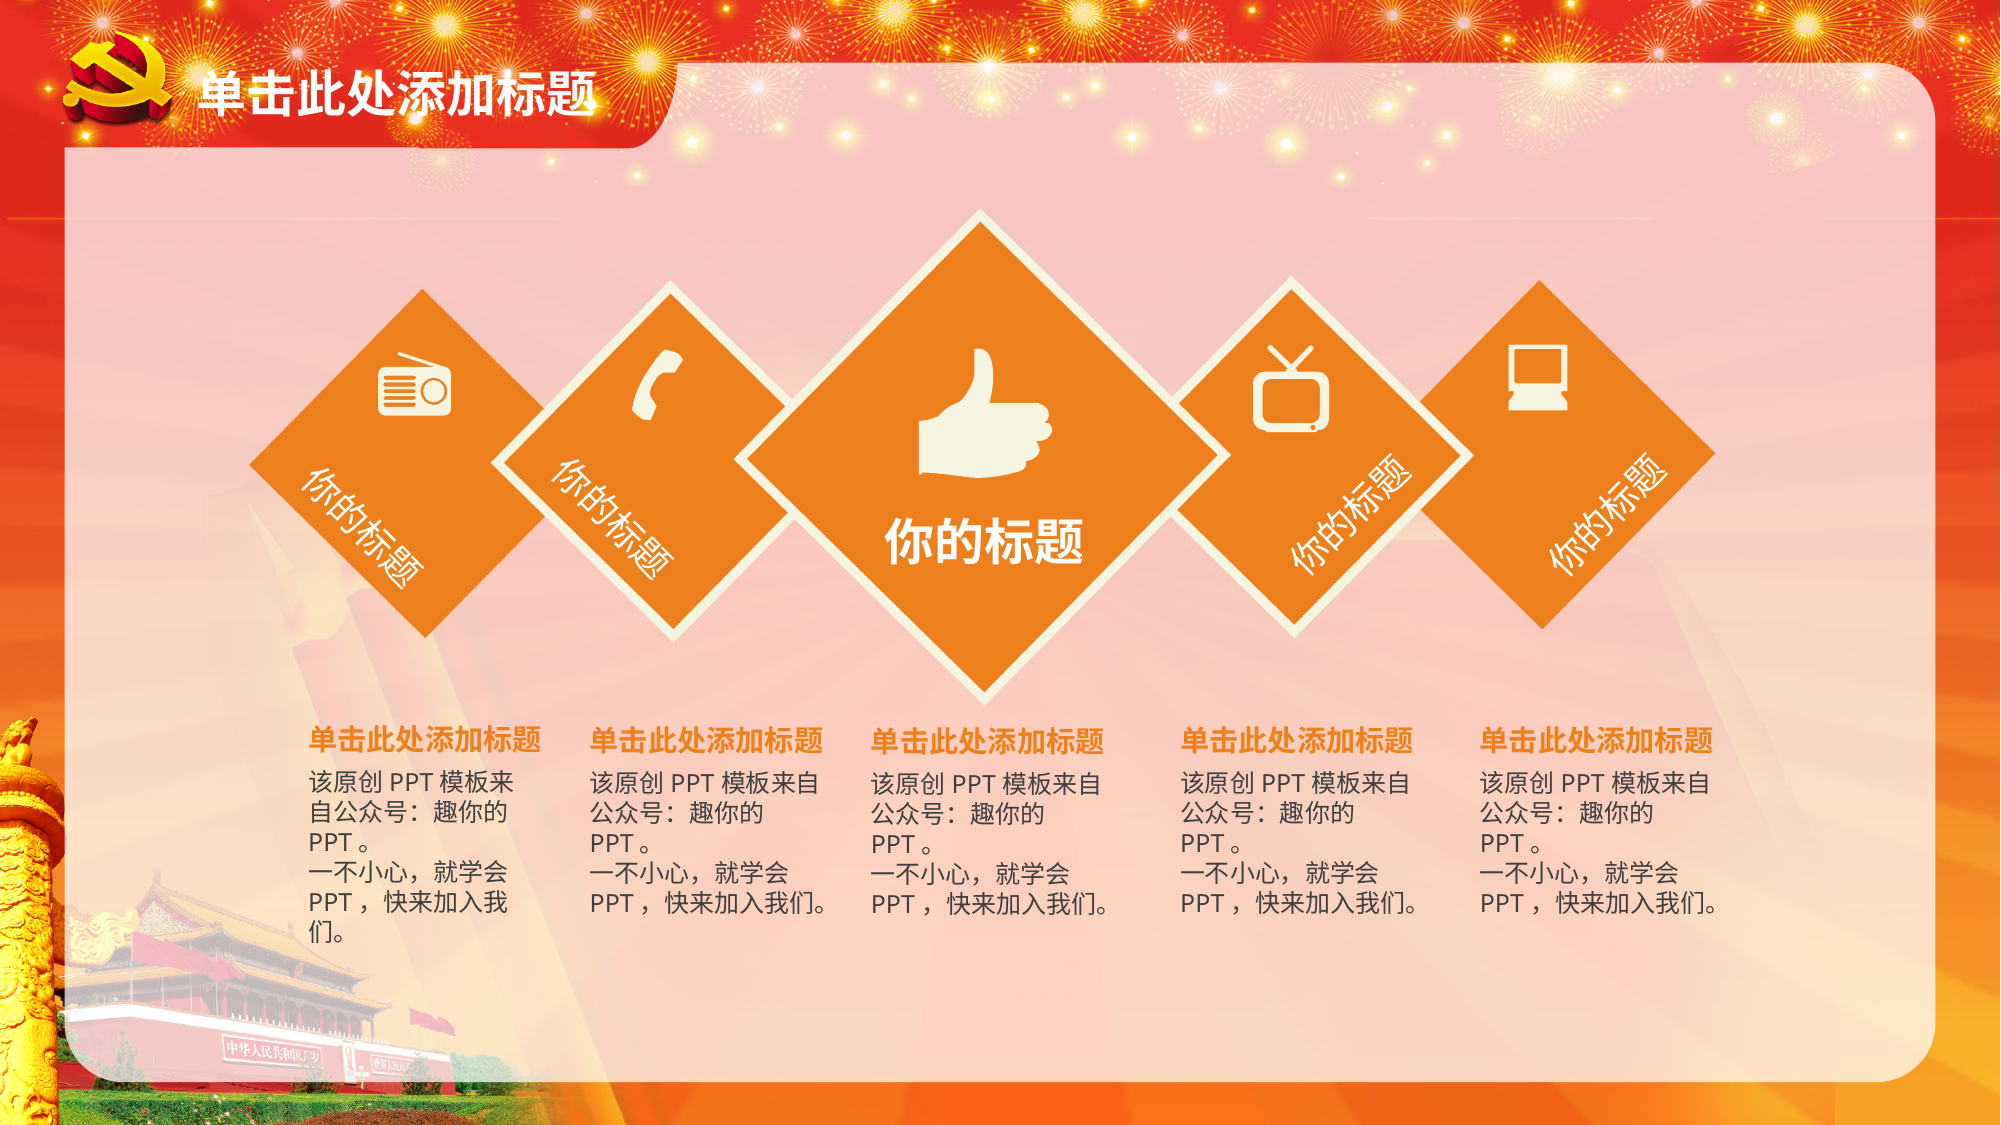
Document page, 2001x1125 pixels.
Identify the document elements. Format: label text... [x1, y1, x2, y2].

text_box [1417, 331, 1665, 615]
text_box 单击此处添加标题 [181, 54, 630, 130]
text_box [811, 285, 1154, 629]
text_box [855, 716, 1130, 898]
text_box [293, 714, 575, 896]
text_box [300, 339, 548, 676]
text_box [1169, 333, 1499, 581]
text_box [574, 715, 885, 897]
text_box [1165, 714, 1447, 897]
picture [0, 0, 2000, 1125]
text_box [548, 337, 796, 667]
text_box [1464, 715, 1739, 897]
